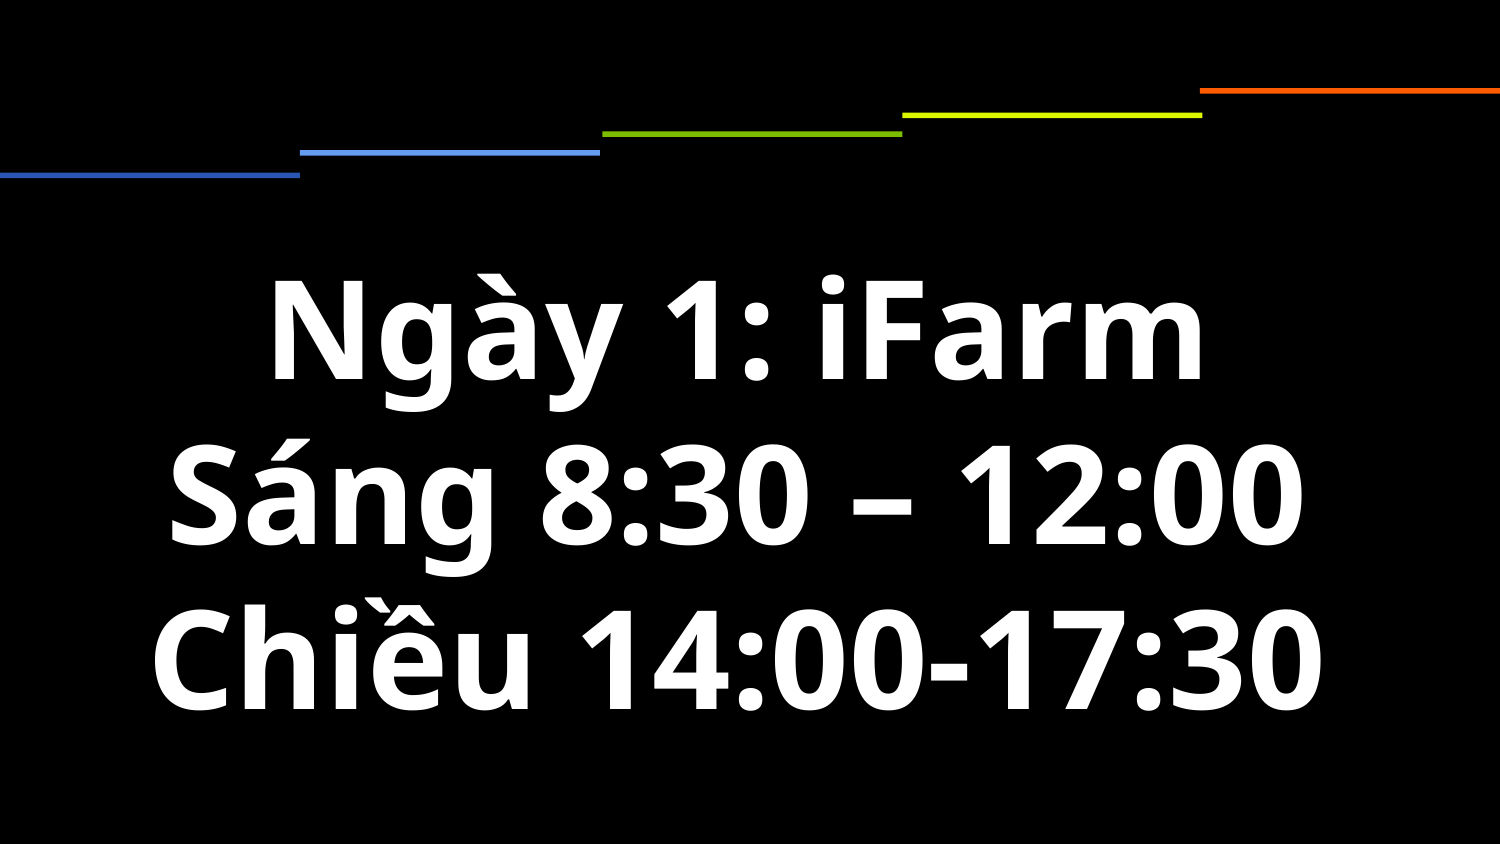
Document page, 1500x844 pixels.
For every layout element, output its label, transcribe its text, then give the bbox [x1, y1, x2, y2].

title Ngày 1: iFarm Sáng 8:30 – 12:00 Chiều 14:00-17:30 [99, 234, 1375, 747]
